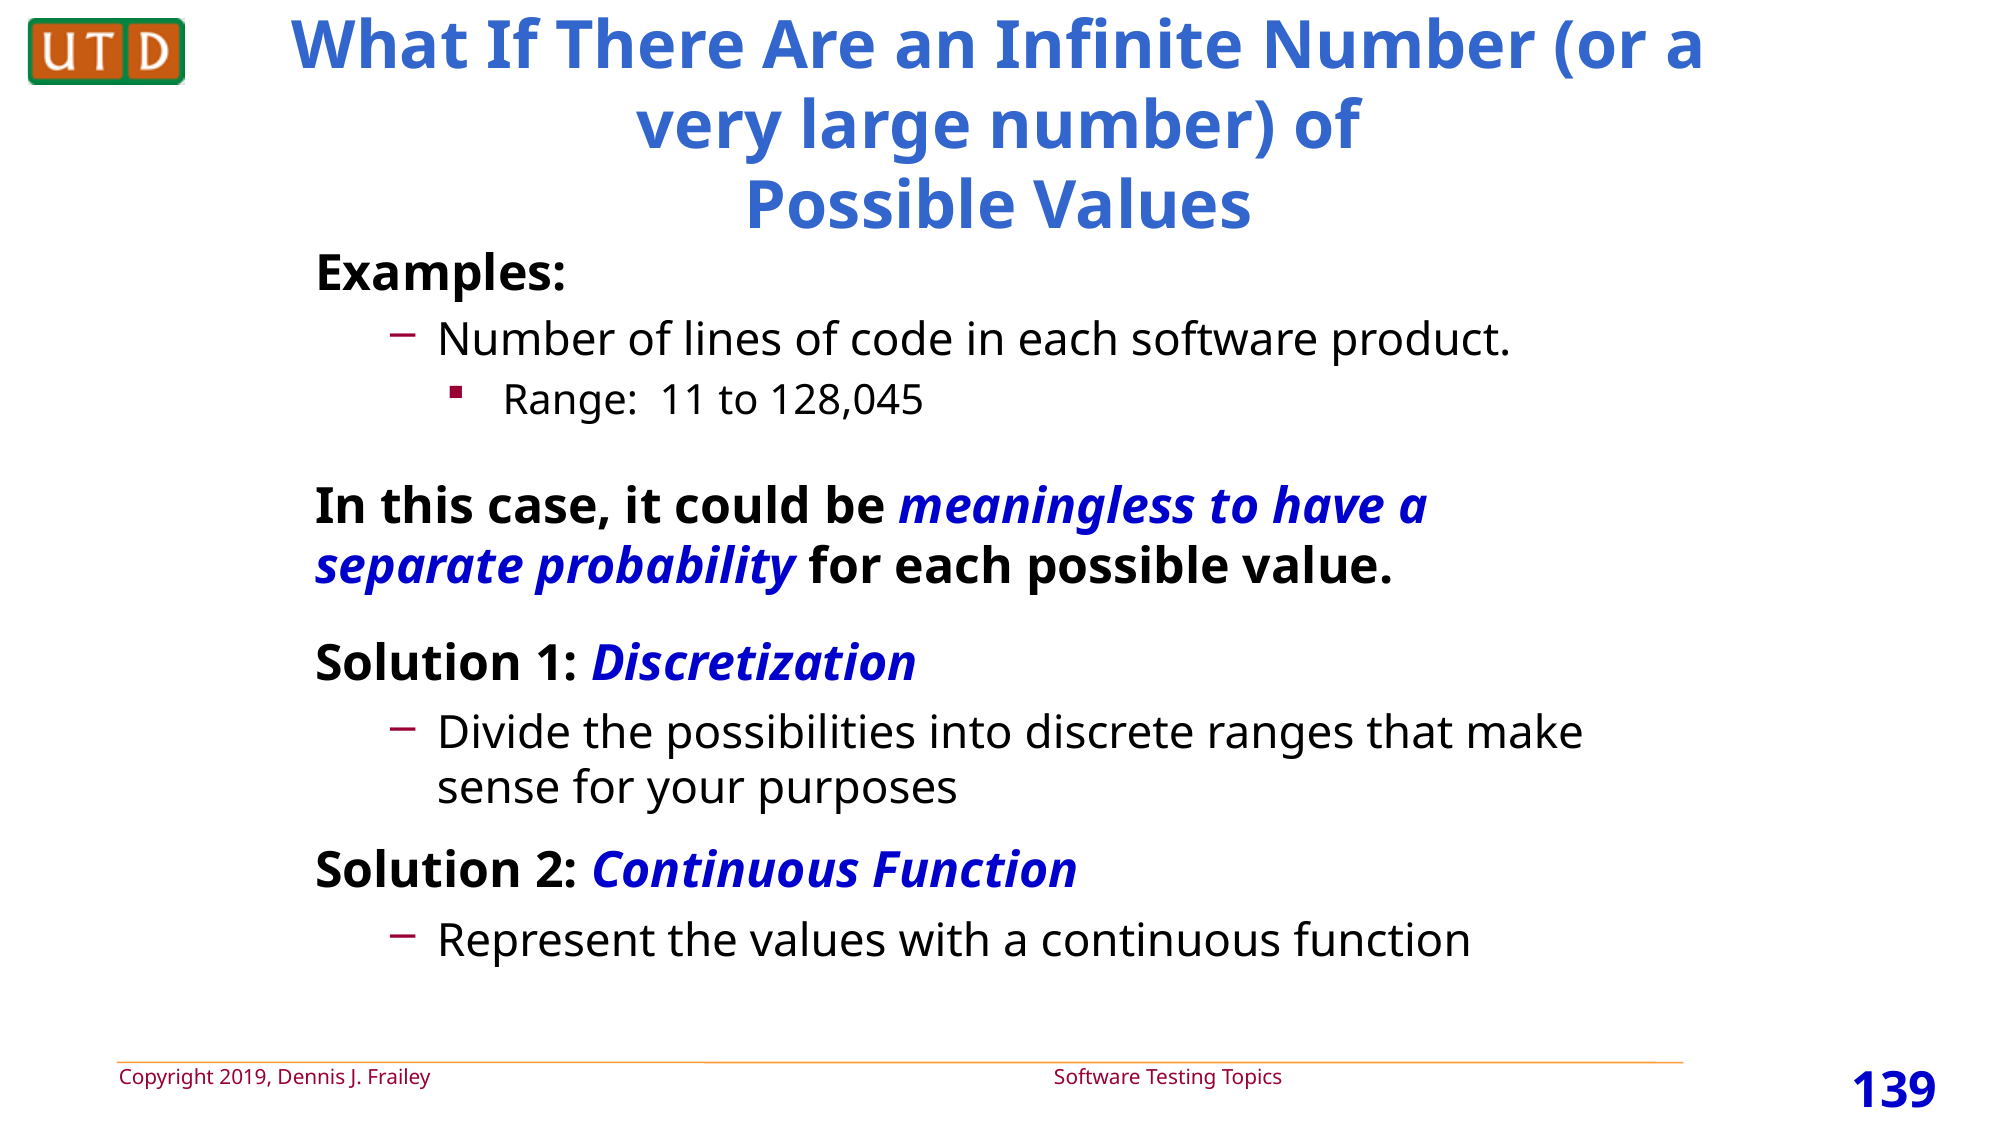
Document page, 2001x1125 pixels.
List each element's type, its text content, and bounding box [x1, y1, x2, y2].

list Examples: Number of lines of code in each software product. Range: 11 to 128,045 In this case, it could be meaningless to have a separate probability for each possible value. Solution 1: Discretization Divide the possibilities into discrete ranges that make sense for your purposes Solution 2: Continuous Function Represent the values with a continuous function [300, 233, 1643, 1022]
title What If There Are an Infinite Number (or a very large number) of Possible Values [210, 24, 1788, 219]
picture [27, 18, 185, 85]
